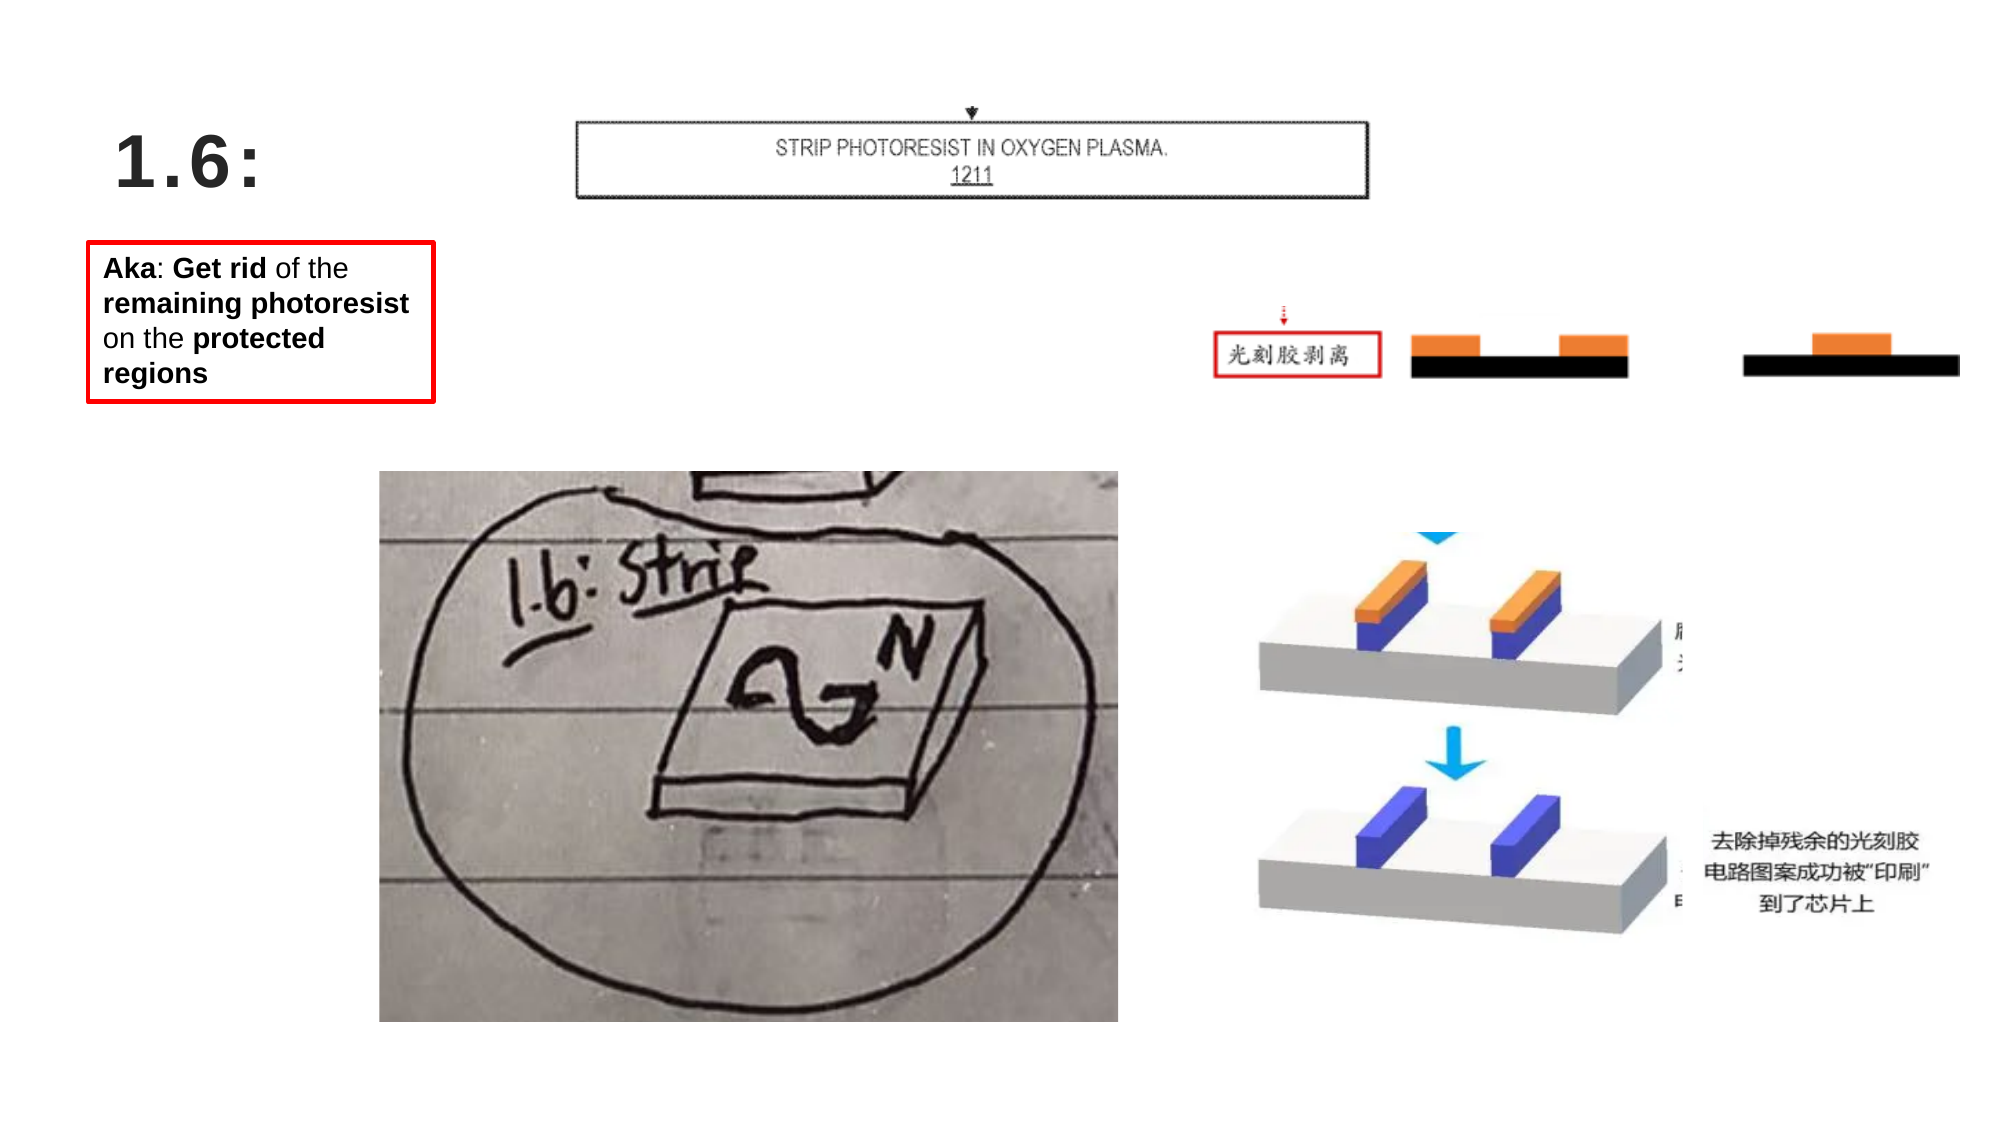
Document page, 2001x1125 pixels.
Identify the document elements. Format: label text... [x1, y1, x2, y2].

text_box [1227, 531, 1944, 961]
title 1.6: [99, 99, 1900, 216]
picture [488, 105, 1453, 216]
text_box Aka: Get rid of the remaining photoresist on the protected regions [88, 242, 434, 402]
picture [378, 470, 1119, 1023]
picture [1200, 305, 1985, 413]
